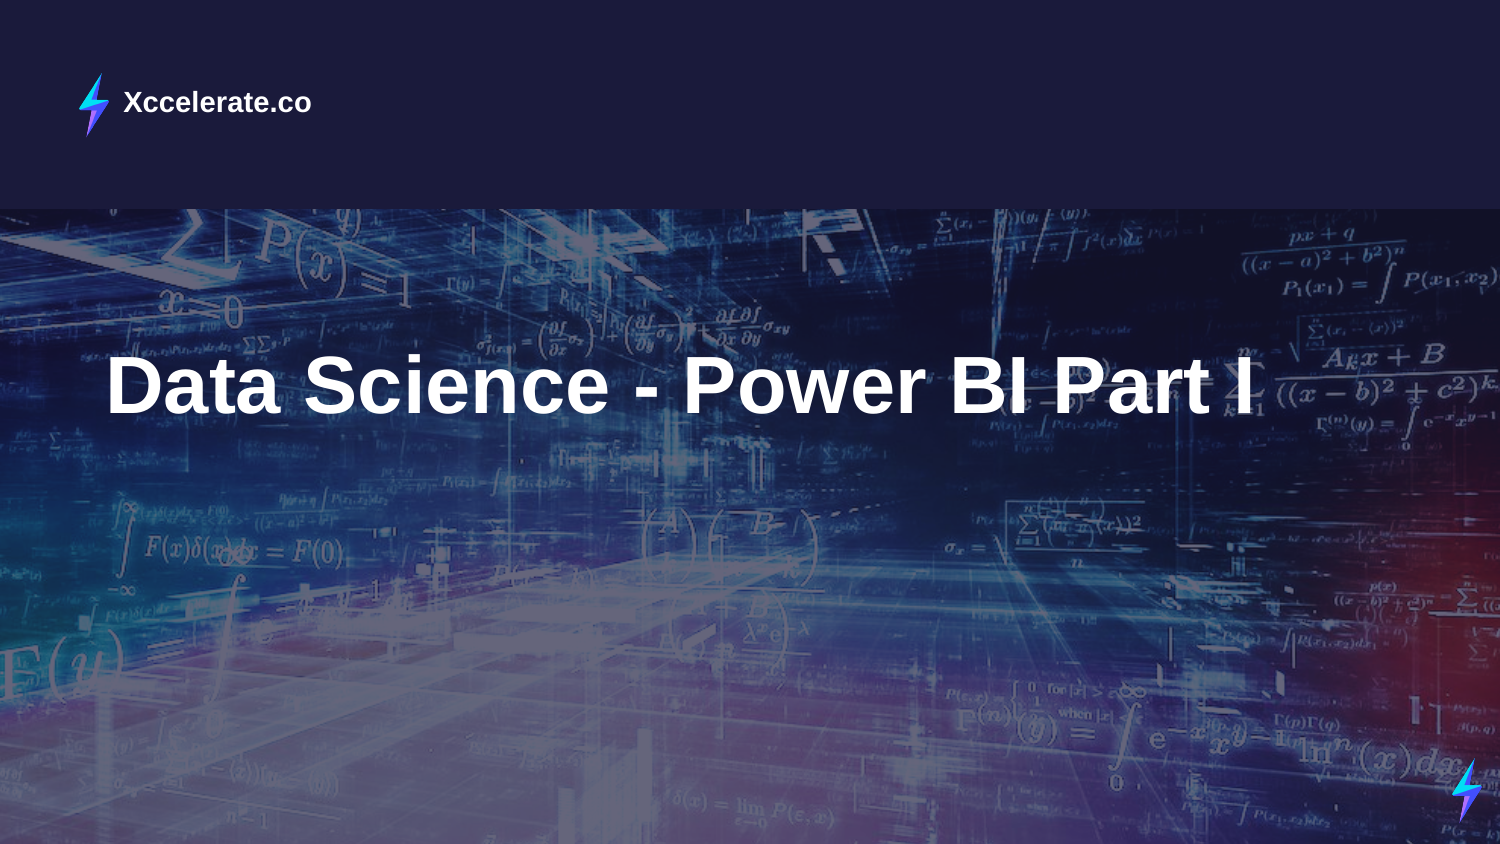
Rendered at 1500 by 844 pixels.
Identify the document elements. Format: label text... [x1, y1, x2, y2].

picture [0, 209, 1500, 844]
picture [79, 72, 109, 139]
text_box Xccelerate.co [108, 68, 344, 134]
